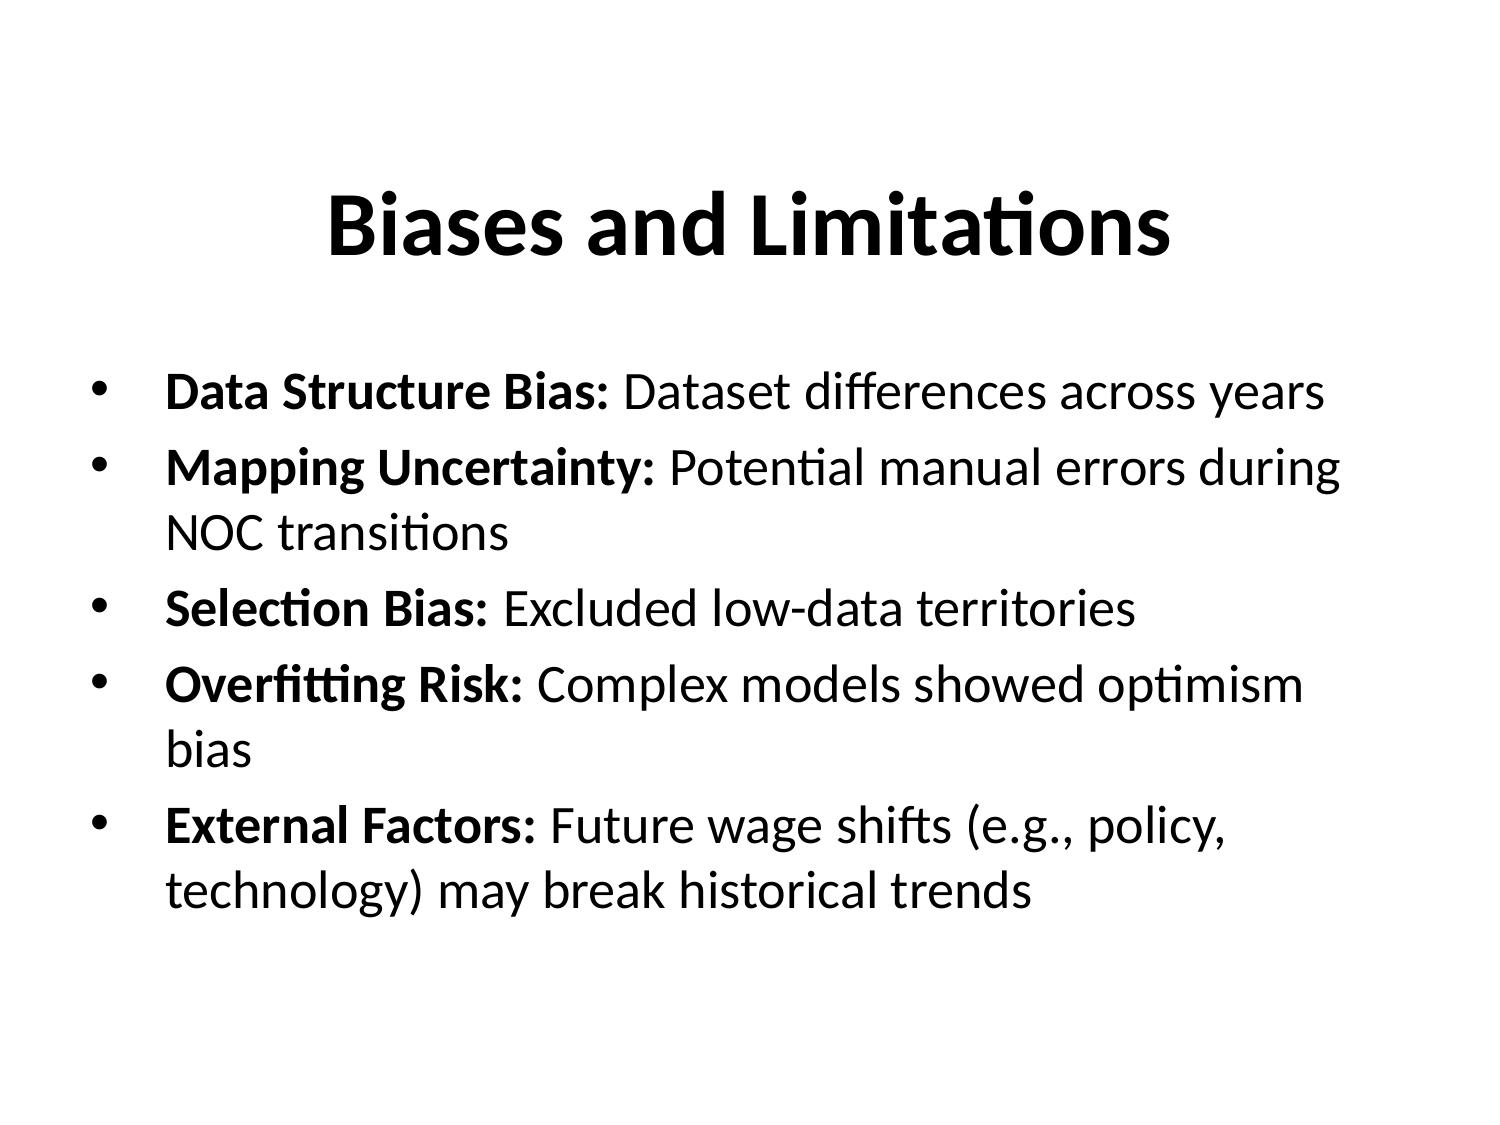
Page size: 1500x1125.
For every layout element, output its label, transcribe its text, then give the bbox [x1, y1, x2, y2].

text_box Data Structure Bias: Dataset differences across years Mapping Uncertainty: Potential manual errors during NOC transitions Selection Bias: Excluded low-data territories Overfitting Risk: Complex models showed optimism bias External Factors: Future wage shifts (e.g., policy, technology) may break historical trends [75, 347, 1412, 1029]
title Biases and Limitations [112, 123, 1388, 314]
